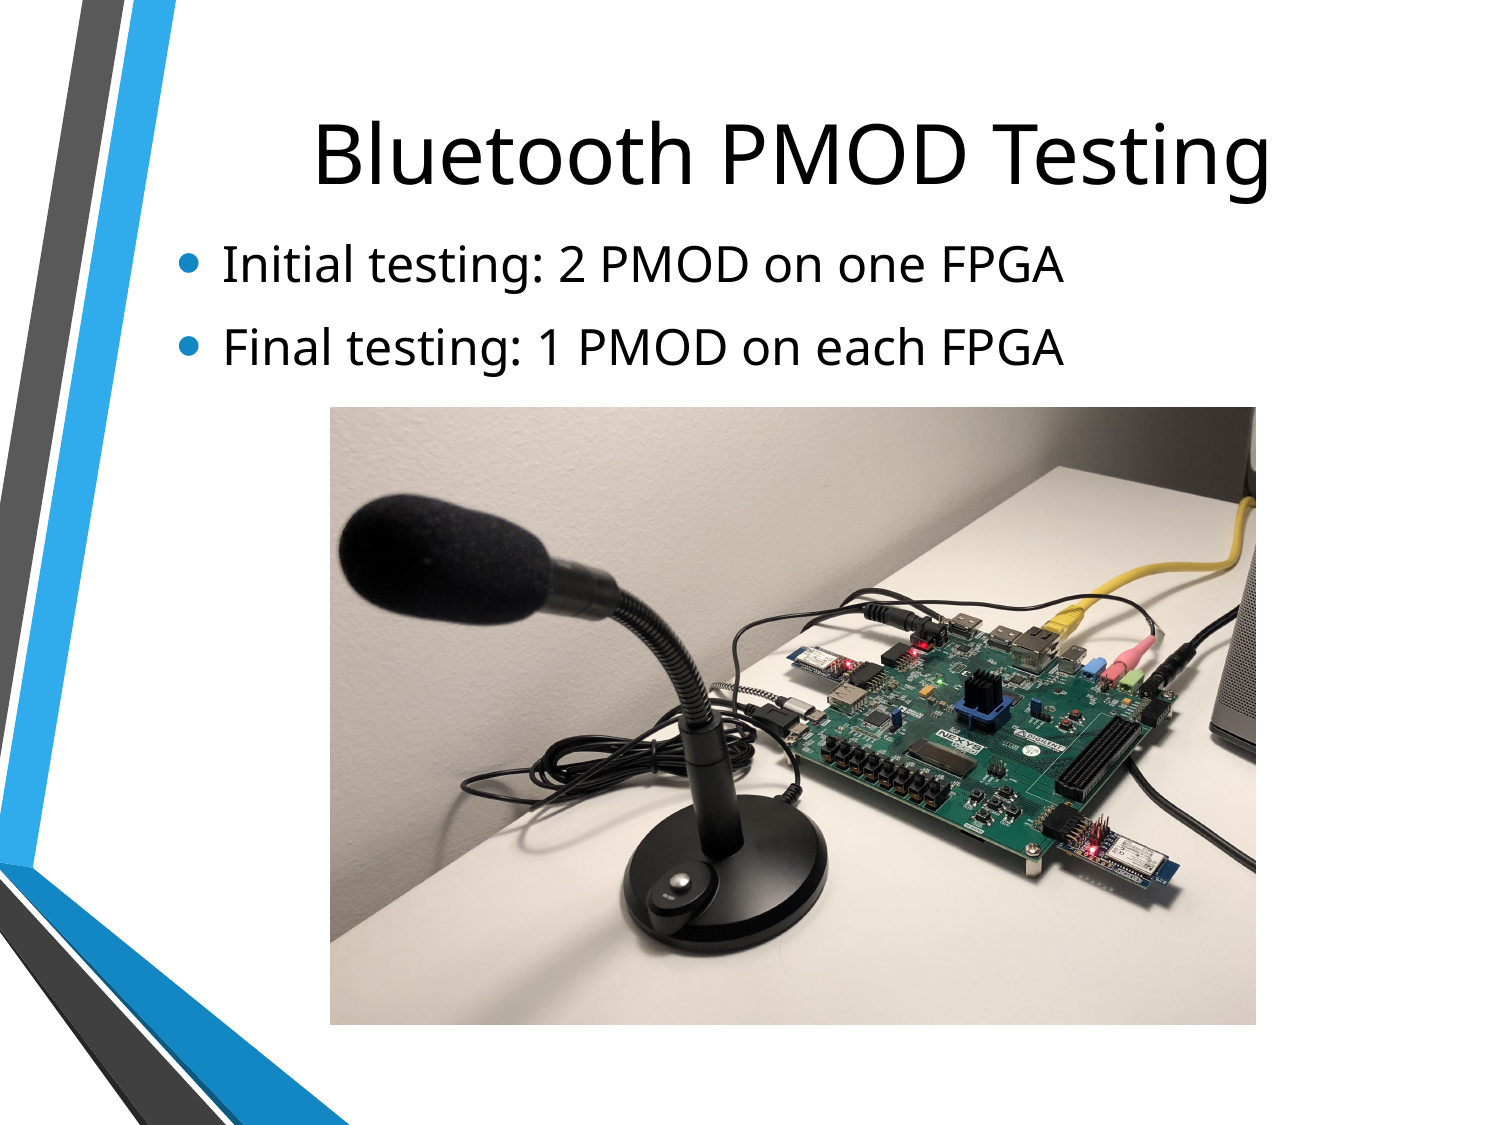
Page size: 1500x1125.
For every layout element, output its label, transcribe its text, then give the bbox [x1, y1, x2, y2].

picture [329, 407, 1257, 1025]
list Initial testing: 2 PMOD on one FPGA Final testing: 1 PMOD on each FPGA [161, 213, 1425, 395]
title Bluetooth PMOD Testing [161, 53, 1425, 213]
